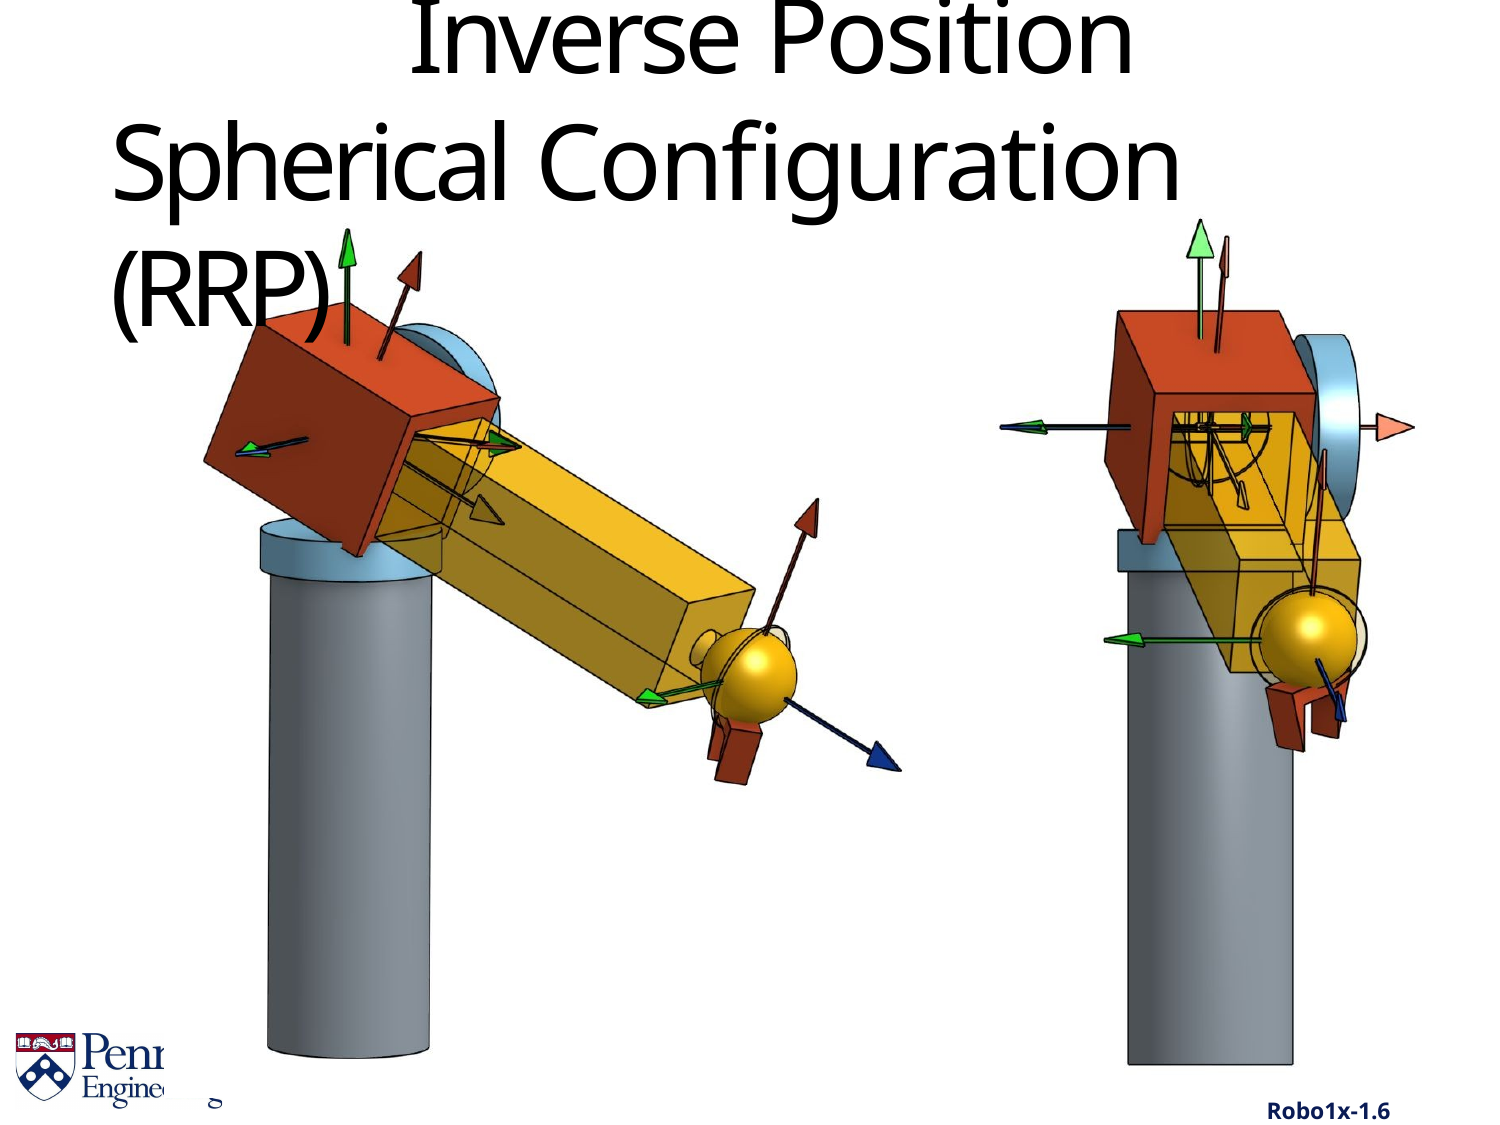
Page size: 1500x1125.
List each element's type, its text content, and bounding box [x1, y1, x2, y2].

title Inverse Position Spherical Configuration (RRP) [107, 0, 1392, 348]
text_box [164, 348, 926, 1098]
text_box [988, 207, 1450, 1098]
picture [15, 1033, 223, 1110]
text_box Robo1x-1.6 28 [988, 1098, 1450, 1125]
